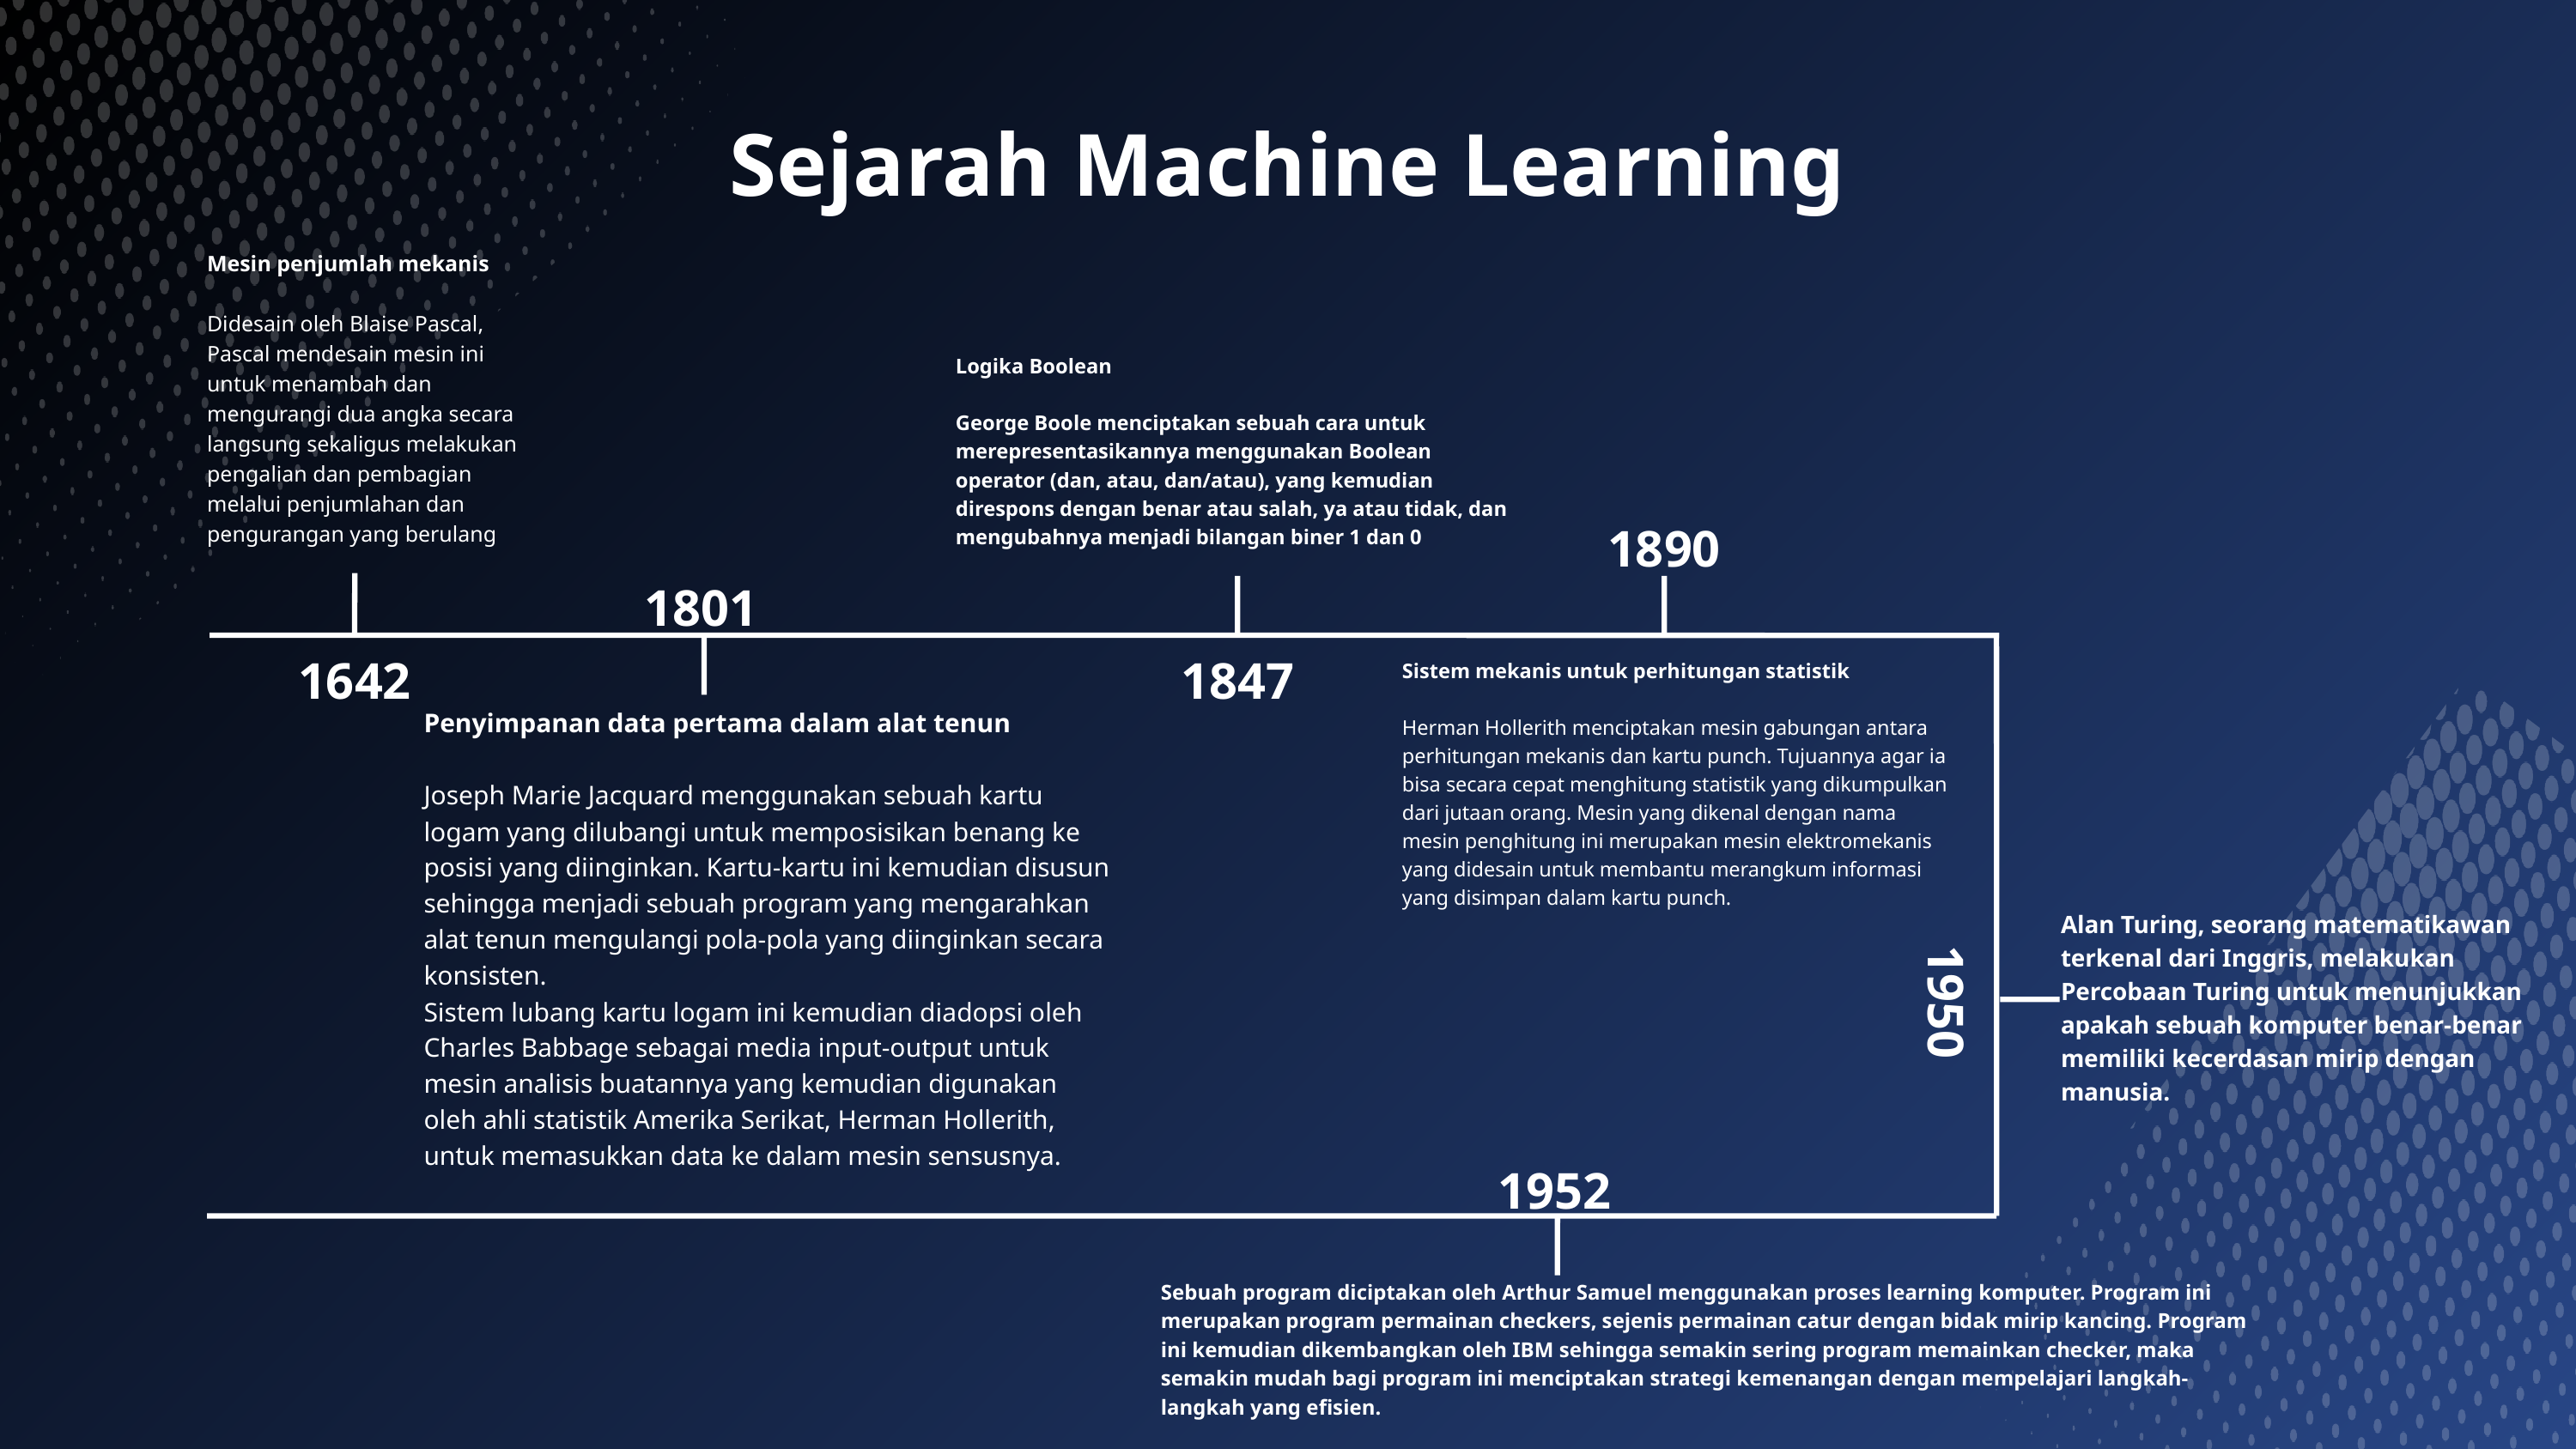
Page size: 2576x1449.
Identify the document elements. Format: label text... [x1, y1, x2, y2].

text_box [0, 0, 780, 724]
text_box 1950 [1917, 880, 1988, 1125]
text_box Alan Turing, seorang matematikawan terkenal dari Inggris, melakukan Percobaan Turing untuk menunjukkan apakah sebuah komputer benar-benar memiliki kecerdasan mirip dengan manusia. [2061, 905, 2537, 1106]
text_box Penyimpanan data pertama dalam alat tenun Joseph Marie Jacquard menggunakan sebuah kartu logam yang dilubangi untuk memposisikan benang ke posisi yang diinginkan. Kartu-kartu ini kemudian disusun sehingga menjadi sebuah program yang mengarahkan alat tenun mengulangi pola-pola yang diinginkan secara konsisten. Sistem lubang kartu logam ini kemudian diadopsi oleh Charles Babbage sebagai media input-output untuk mesin analisis buatannya yang kemudian digunakan oleh ahli statistik Amerika Serikat, Herman Hollerith, untuk memasukkan data ke dalam mesin sensusnya. [423, 701, 1116, 1171]
text_box Mesin penjumlah mekanis Didesain oleh Blaise Pascal, Pascal mendesain mesin ini untuk menambah dan mengurangi dua angka secara langsung sekaligus melakukan pengalian dan pembagian melalui penjumlahan dan pengurangan yang berulang [207, 246, 534, 547]
text_box 1801 [580, 566, 823, 636]
text_box Logika Boolean George Boole menciptakan sebuah cara untuk merepresentasikannya menggunakan Boolean operator (dan, atau, dan/atau), yang kemudian direspons dengan benar atau salah, ya atau tidak, dan mengubahnya menjadi bilangan biner 1 dan 0 [955, 349, 1520, 549]
text_box [1891, 674, 2576, 1449]
text_box 1642 [233, 640, 477, 710]
text_box 1952 [1432, 1149, 1677, 1220]
text_box Sistem mekanis untuk perhitungan statistik Herman Hollerith menciptakan mesin gabungan antara perhitungan mekanis dan kartu punch. Tujuannya agar ia bisa secara cepat menghitung statistik yang dikumpulkan dari jutaan orang. Mesin yang dikenal dengan nama mesin penghitung ini merupakan mesin elektromekanis yang didesain untuk membantu merangkum informasi yang disimpan dalam kartu punch. [1401, 654, 1951, 910]
text_box Sejarah Machine Learning [516, 93, 2060, 214]
text_box Sebuah program diciptakan oleh Arthur Samuel menggunakan proses learning komputer. Program ini merupakan program permainan checkers, sejenis permainan catur dengan bidak mirip kancing. Program ini kemudian dikembangkan oleh IBM sehingga semakin sering program memainkan checker, maka semakin mudah bagi program ini menciptakan strategi kemenangan dengan mempelajari langkah-langkah yang efisien. [1160, 1275, 2265, 1420]
text_box 1890 [1542, 506, 1786, 577]
text_box 1847 [1115, 640, 1359, 710]
